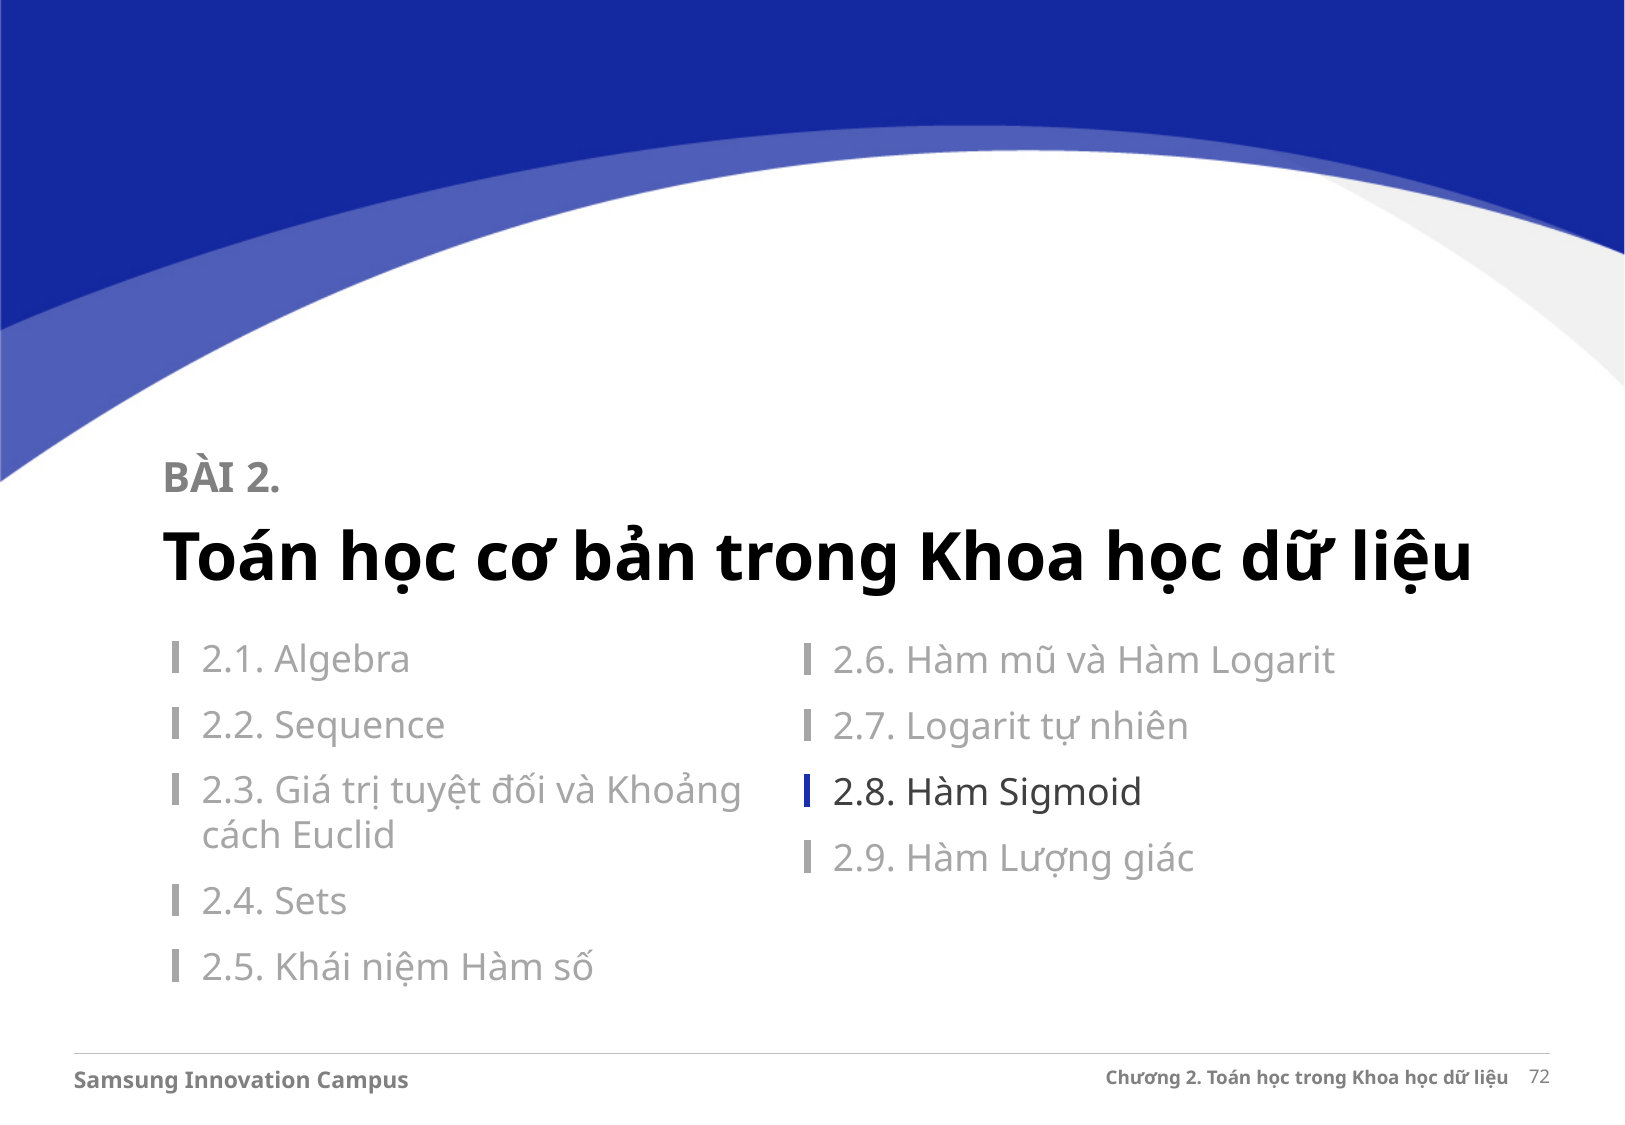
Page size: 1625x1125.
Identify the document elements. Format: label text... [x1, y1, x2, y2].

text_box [172, 634, 1456, 992]
text_box BÀI 2. [161, 450, 1062, 502]
text_box Toán học cơ bản trong Khoa học dữ liệu [161, 513, 1625, 595]
picture [0, 0, 1625, 1125]
